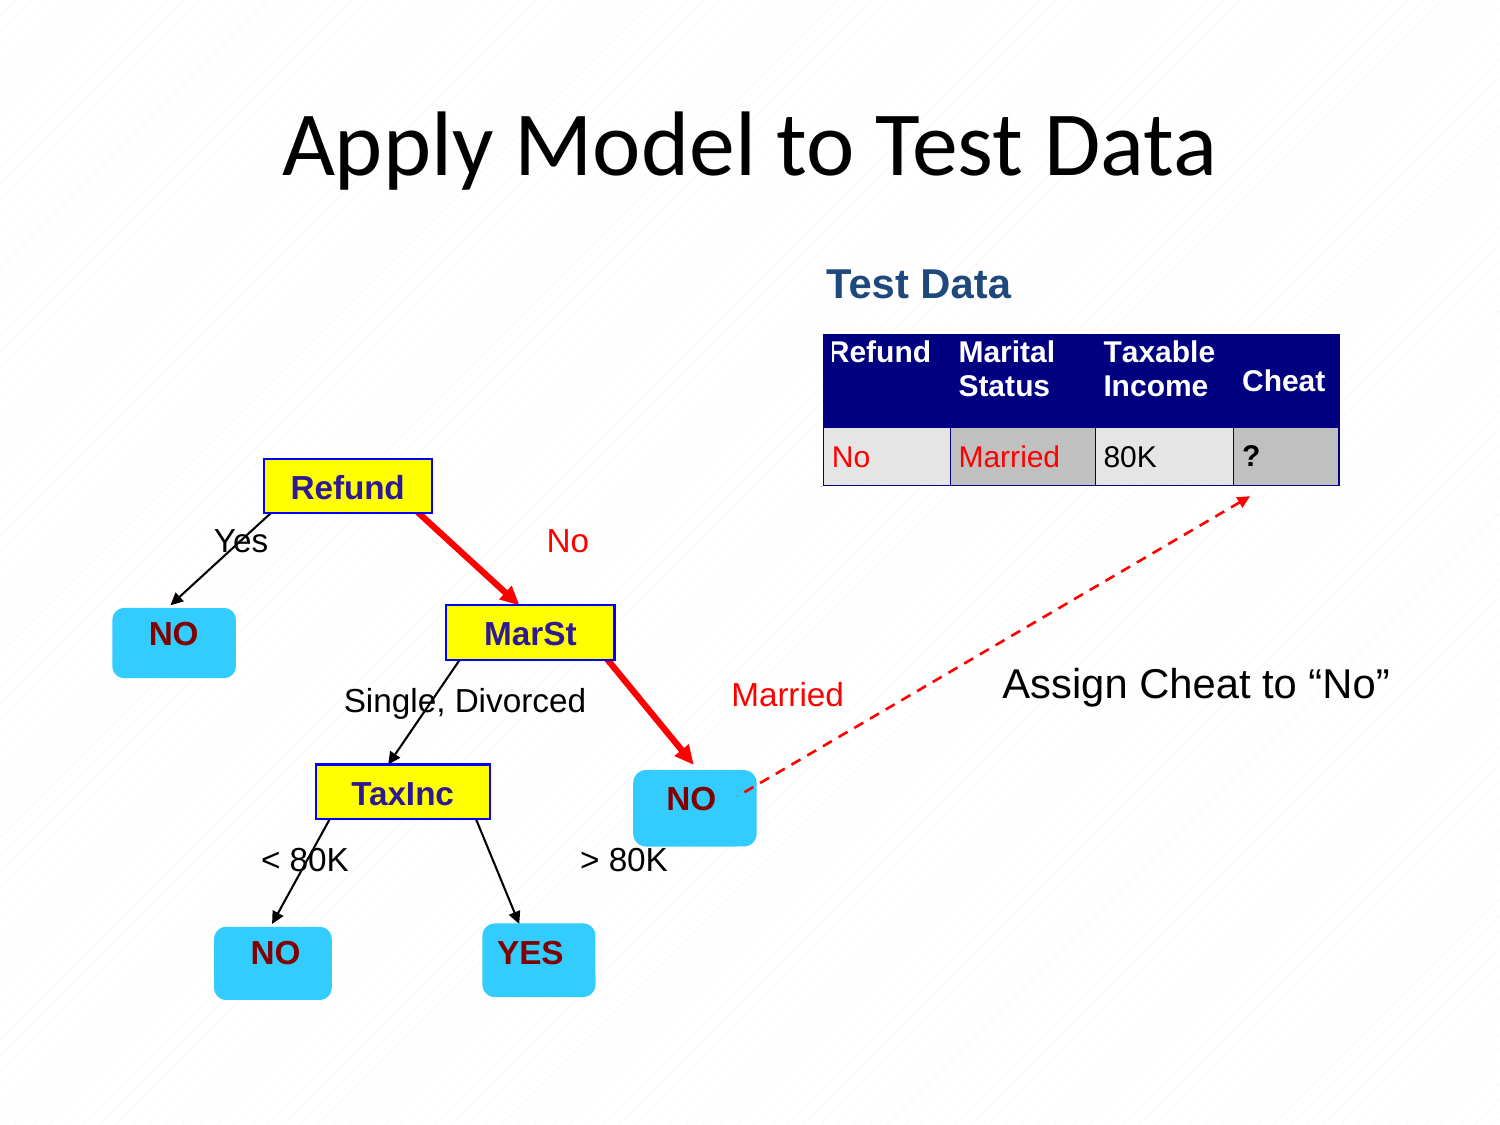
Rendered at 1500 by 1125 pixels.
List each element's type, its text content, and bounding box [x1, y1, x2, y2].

text_box Single, Divorced [216, 671, 602, 727]
text_box Assign Cheat to “No” [987, 658, 1425, 714]
text_box MarSt [446, 605, 615, 660]
text_box No [419, 511, 604, 567]
text_box Test Data [787, 258, 1050, 314]
text_box Yes [86, 511, 284, 567]
text_box [503, 886, 521, 923]
text_box [477, 567, 520, 605]
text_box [812, 333, 1362, 521]
text_box [482, 928, 596, 998]
text_box NO [179, 923, 372, 979]
text_box [214, 979, 332, 1000]
text_box [633, 825, 757, 847]
text_box > 80K [452, 830, 683, 886]
text_box [112, 660, 236, 679]
text_box TaxInc [315, 764, 490, 820]
text_box YES [468, 923, 593, 979]
text_box [170, 567, 213, 605]
text_box [657, 721, 694, 765]
text_box Married [604, 665, 869, 721]
text_box NO [77, 605, 270, 660]
text_box [388, 727, 414, 764]
text_box Refund [263, 458, 432, 514]
title Apply Model to Test Data [75, 45, 1425, 233]
text_box [272, 886, 294, 923]
text_box < 80K [133, 830, 364, 886]
text_box NO [595, 770, 788, 825]
